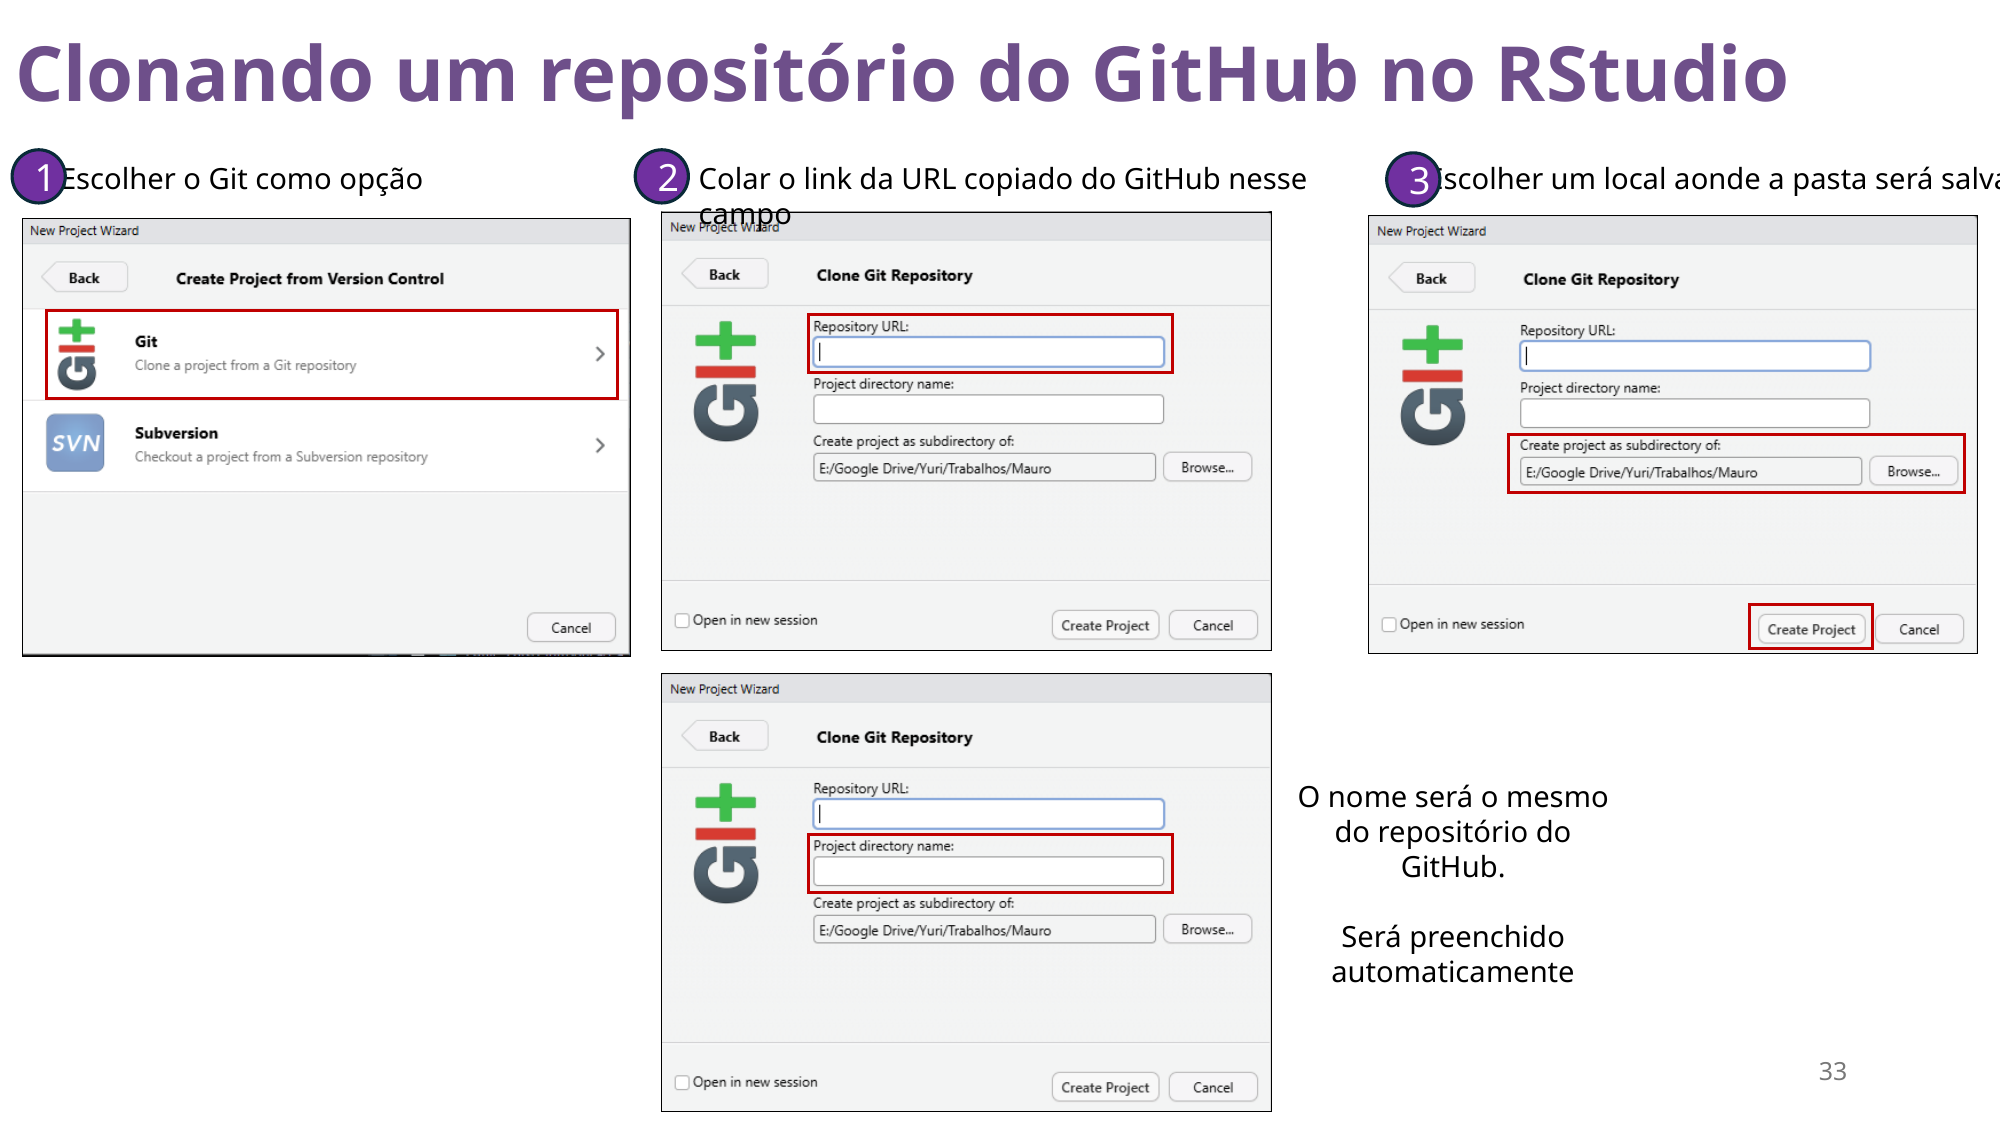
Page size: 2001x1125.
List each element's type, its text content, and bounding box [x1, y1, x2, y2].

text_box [661, 211, 1272, 651]
slide_number 33 [1412, 1042, 1863, 1103]
text_box 1 [10, 148, 67, 205]
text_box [661, 673, 1272, 1113]
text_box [21, 217, 631, 657]
text_box Escolher o Git como opção [51, 152, 439, 203]
title Clonando um repositório do GitHub no RStudio [0, 0, 1960, 153]
text_box O nome será o mesmo do repositório do GitHub. Será preenchido automaticamente [1272, 771, 1636, 996]
text_box 2 [633, 148, 690, 205]
text_box Escolher um local aonde a pasta será salva [1426, 152, 2000, 203]
text_box 3 [1385, 151, 1442, 208]
text_box Colar o link da URL copiado do GitHub nesse campo [683, 152, 1387, 238]
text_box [1367, 215, 1979, 655]
